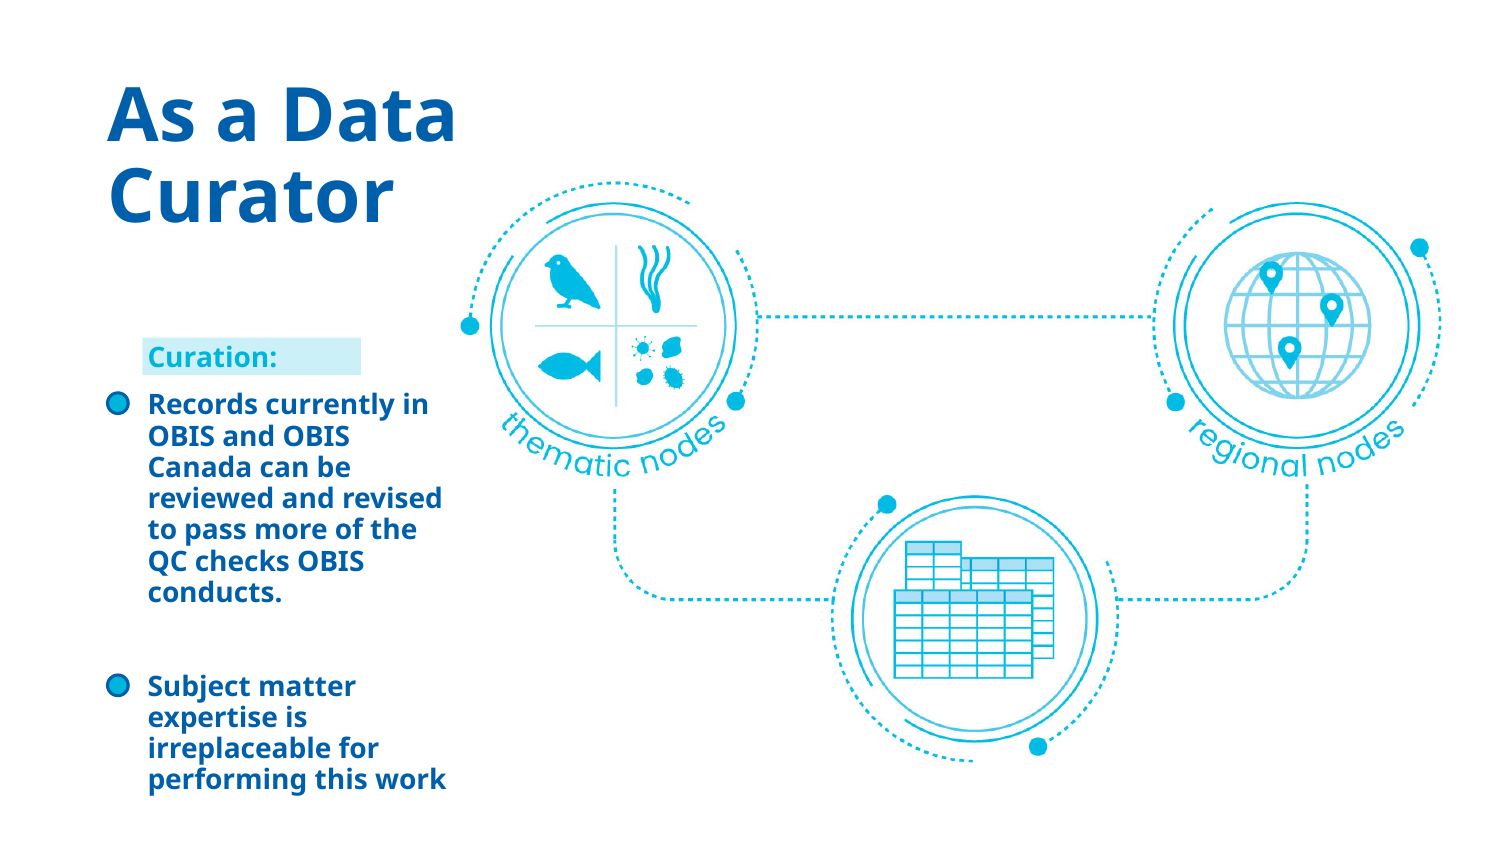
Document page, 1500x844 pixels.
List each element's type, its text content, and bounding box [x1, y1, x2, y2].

list Curation: Records currently in OBIS and OBIS Canada can be reviewed and revised to pass more of the QC checks OBIS conducts. Subject matter expertise is irreplaceable for performing this work [147, 342, 434, 775]
text_box [141, 336, 362, 376]
picture [434, 158, 1489, 781]
text_box [106, 673, 130, 697]
text_box As a Data Curator [107, 76, 514, 304]
text_box [106, 391, 130, 415]
